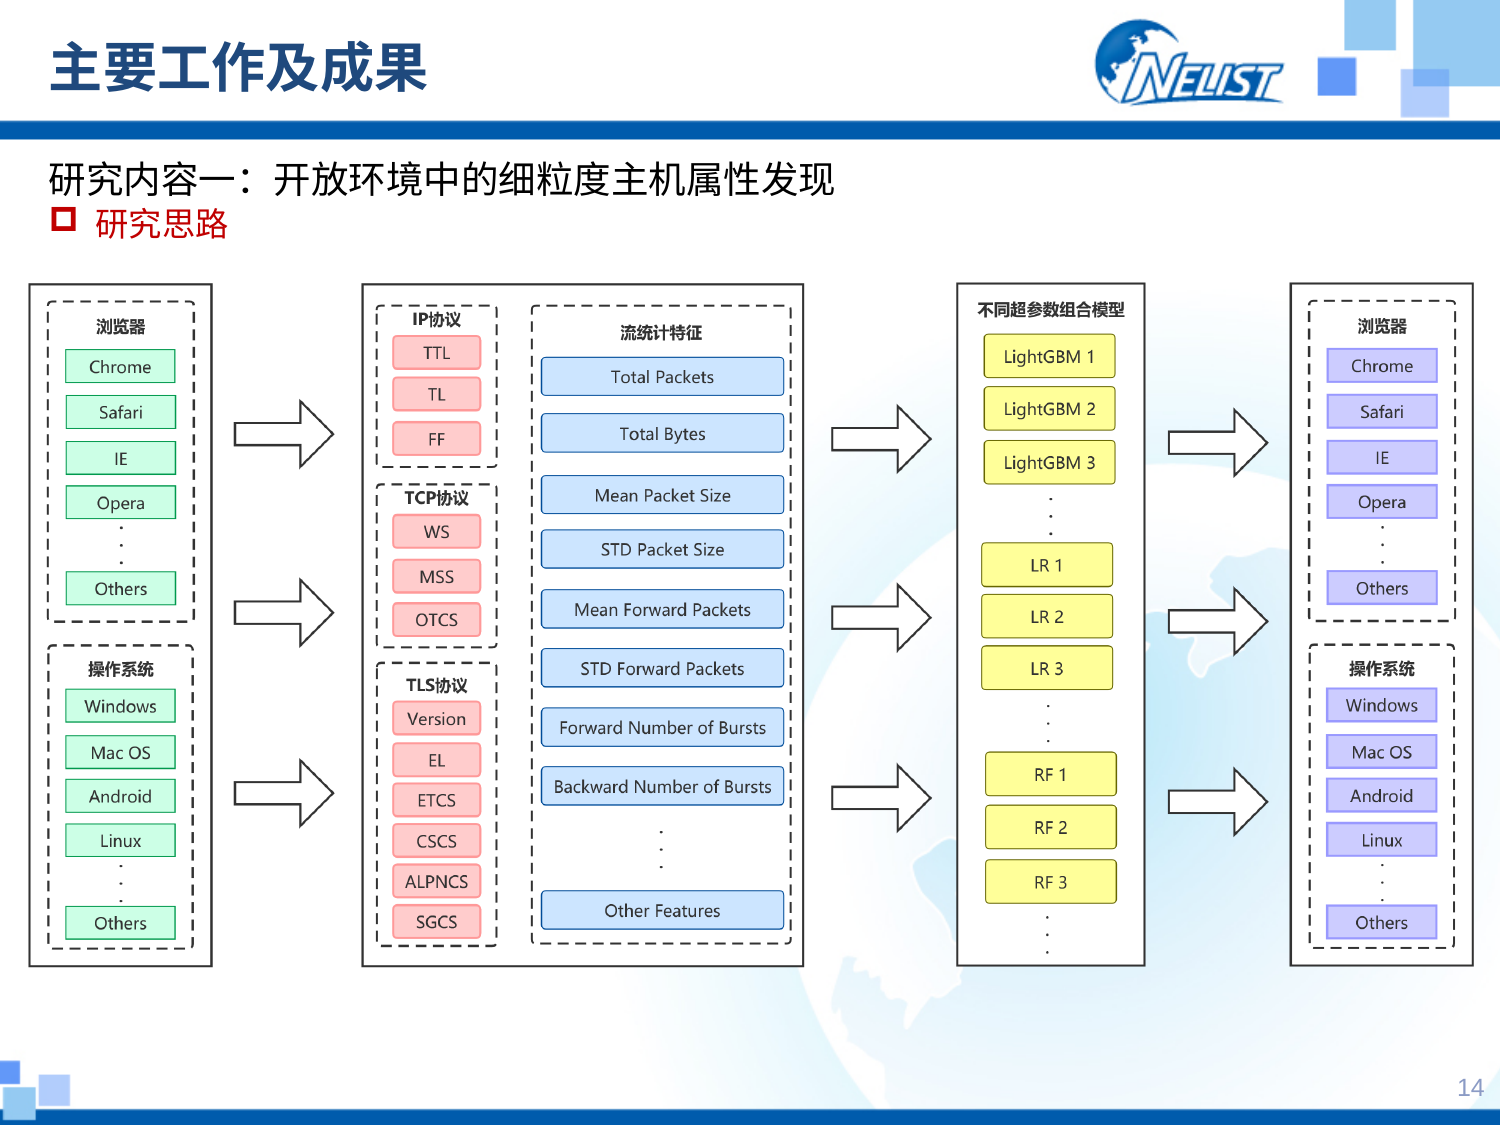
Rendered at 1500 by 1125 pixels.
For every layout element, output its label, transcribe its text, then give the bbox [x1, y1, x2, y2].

text_box 研究内容一：开放环境中的细粒度主机属性发现 [33, 148, 1438, 209]
slide_number 13 [1162, 1056, 1500, 1117]
picture [0, 0, 1500, 1125]
text_box 研究思路 [33, 196, 329, 251]
title 主要工作及成果 [33, 18, 1437, 114]
